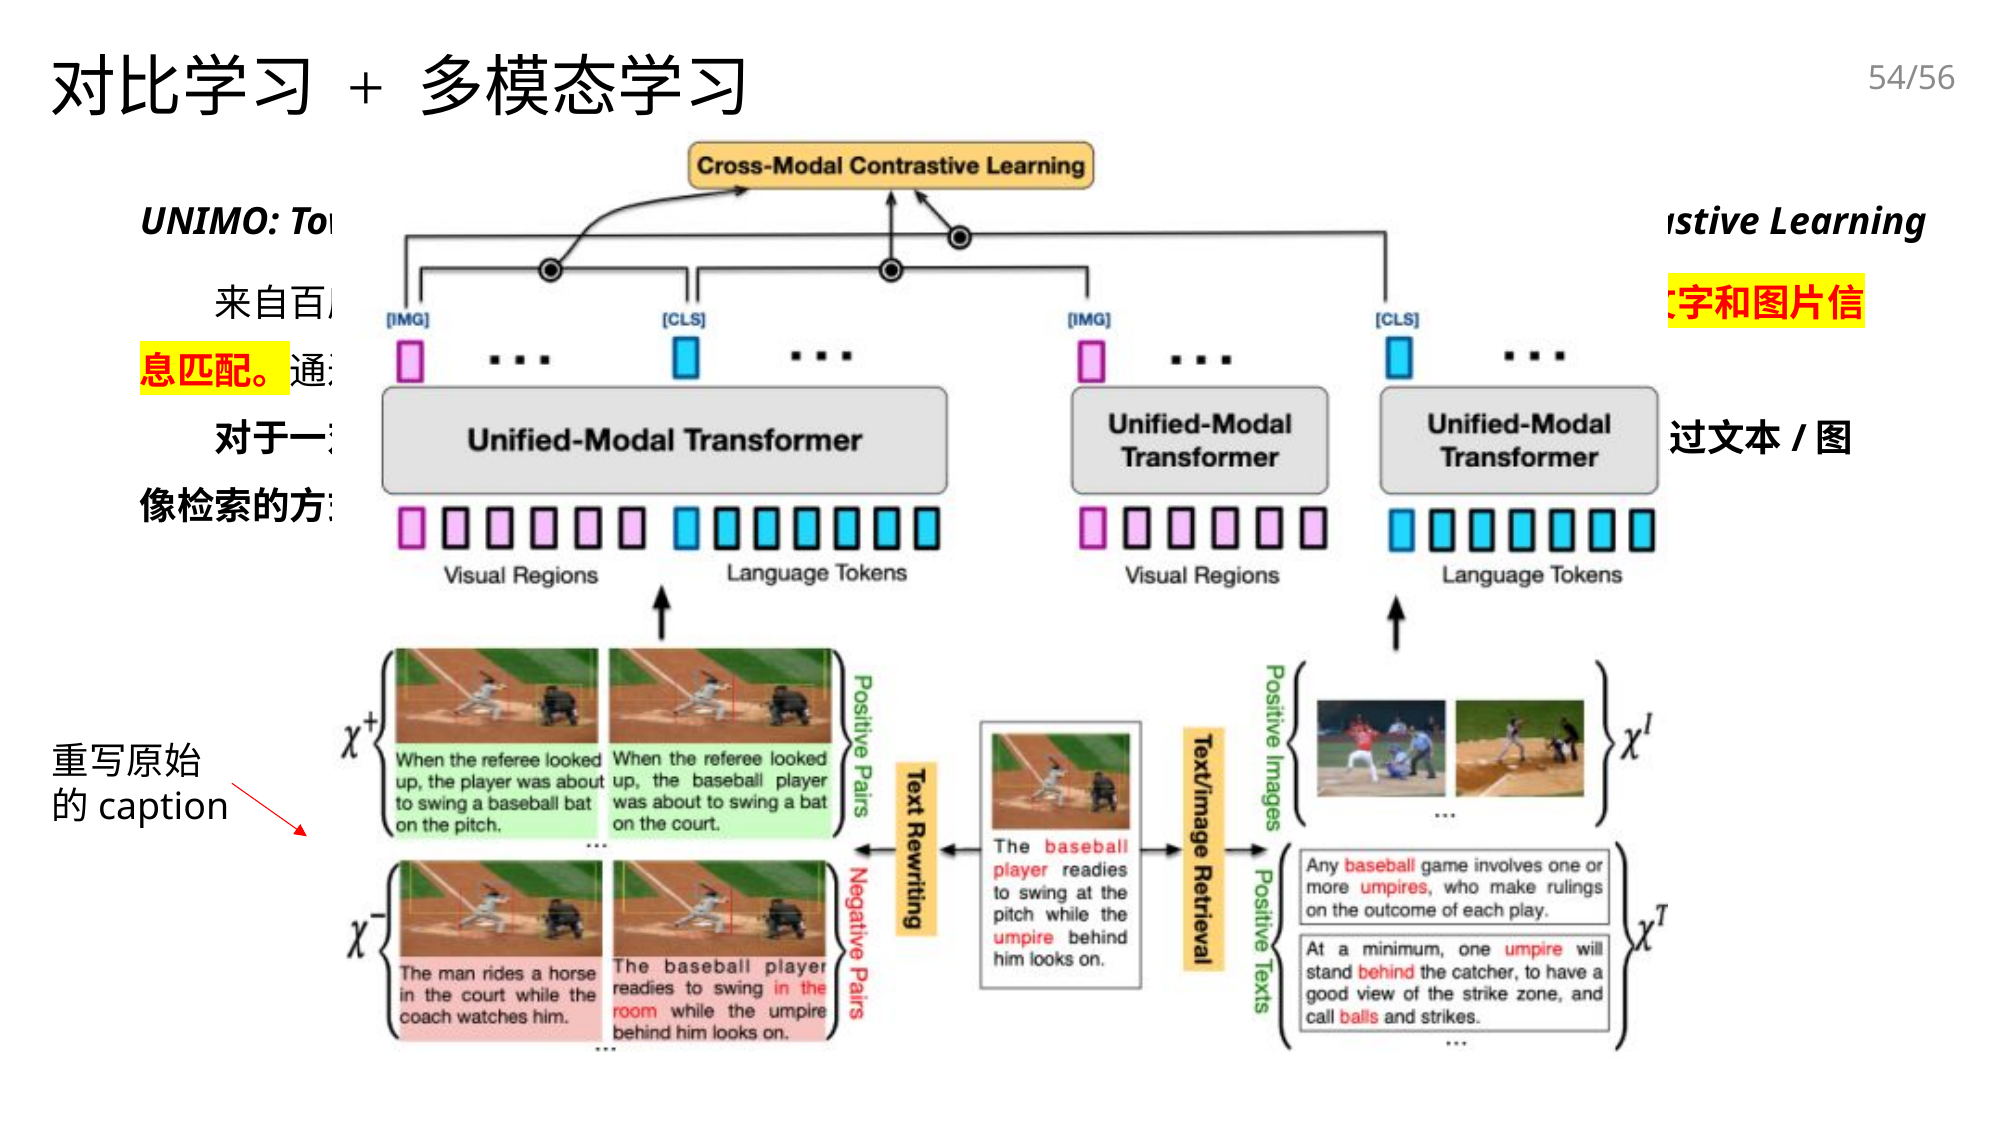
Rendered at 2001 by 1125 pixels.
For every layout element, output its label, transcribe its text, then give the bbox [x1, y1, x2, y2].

text_box 重写原始的caption [36, 730, 252, 835]
text_box 来自百度，利用跨模态的对比学习将文本和视觉信息对齐到一个统一的语义空间。就是文字和图片信息匹配。通过重写原始的caption来生成正例和负例。 对于一对对齐的图像-文本数据，通过文本重写的方式构造多模态的正负例样本，同时通过文本/图像检索的方式构造单模态的正例样本。 [1668, 249, 1891, 535]
slide_number 54/56 [1850, 48, 1974, 109]
text_box UNIMO: Towards Unified-Modal Understanding and Generation via Cross-Modal Contrastive Learning [1668, 166, 2000, 249]
picture [332, 131, 1668, 1061]
text_box 来自百度，利用跨模态的对比学习将文本和视觉信息对齐到一个统一的语义空间。就是文字和图片信息匹配。通过重写原始的caption来生成正例和负例。 对于一对对齐的图像-文本数据，通过文本重写的方式构造多模态的正负例样本，同时通过文本/图像检索的方式构造单模态的正例样本。 [125, 249, 332, 535]
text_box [231, 783, 307, 837]
text_box 对比学习 + 多模态学习 [34, 35, 767, 131]
text_box UNIMO: Towards Unified-Modal Understanding and Generation via Cross-Modal Contrastive Learning [125, 166, 332, 249]
